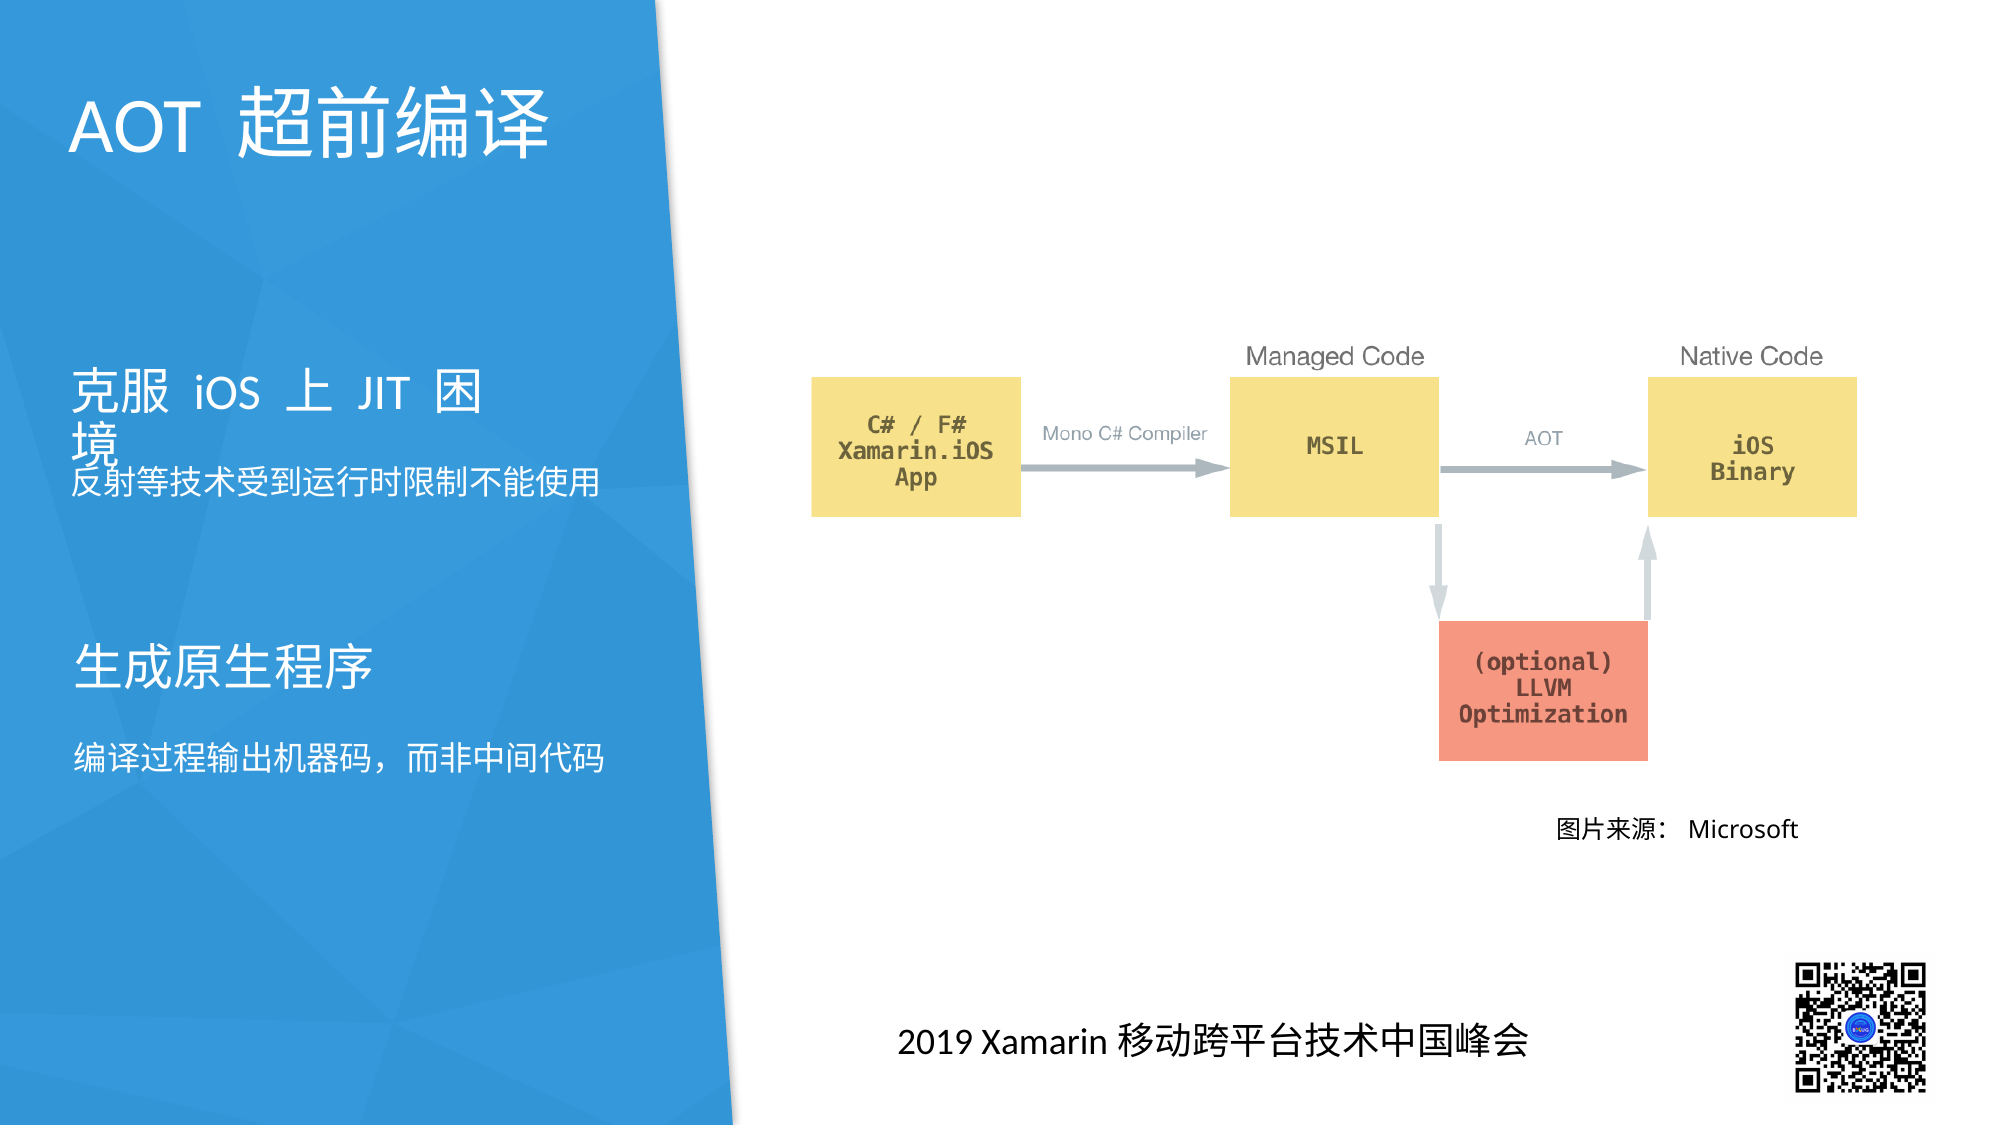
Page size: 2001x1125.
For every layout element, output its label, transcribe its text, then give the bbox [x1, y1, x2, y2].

list AOT 超前编译 [53, 76, 578, 195]
list 生成原生程序 [59, 635, 532, 715]
list 编译过程输出机器码，而非中间代码 [59, 734, 645, 830]
picture [1785, 952, 1936, 1103]
picture [778, 309, 1893, 797]
list 克服 iOS 上 JIT 困境 [55, 358, 528, 438]
list 反射等技术受到运行时限制不能使用 [55, 458, 645, 553]
text_box 图片来源：Microsoft [1542, 806, 1814, 852]
